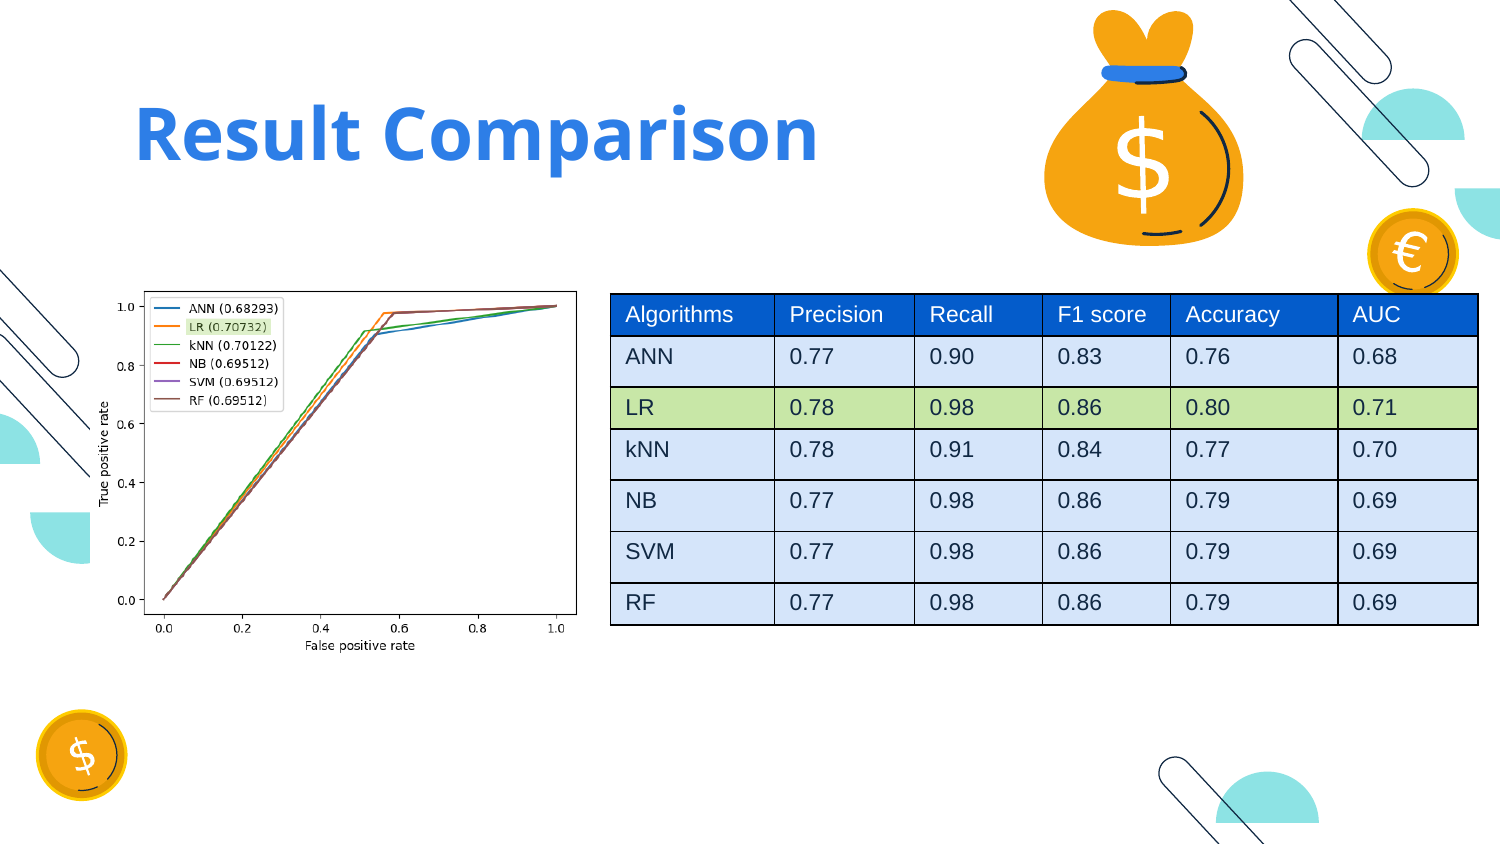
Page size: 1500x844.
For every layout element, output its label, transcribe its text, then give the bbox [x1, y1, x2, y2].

table_header Recall [915, 295, 1042, 335]
table_cell 0.77 [775, 337, 914, 386]
title Result Comparison [118, 72, 1038, 167]
table_cell 0.77 [775, 481, 914, 531]
table_cell 0.79 [1171, 481, 1337, 531]
table_cell 0.69 [1339, 584, 1477, 624]
table_cell 0.91 [915, 430, 1042, 479]
table_cell 0.86 [1043, 532, 1170, 582]
table_cell 0.86 [1043, 388, 1170, 428]
table_header F1 score [1043, 295, 1170, 335]
table_cell 0.77 [775, 532, 914, 582]
table_cell RF [611, 584, 774, 624]
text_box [1044, 9, 1244, 247]
table_cell 0.77 [775, 584, 914, 624]
table_cell 0.98 [915, 532, 1042, 582]
table_cell 0.84 [1043, 430, 1170, 479]
table_cell 0.77 [1171, 430, 1337, 479]
table_cell 0.68 [1339, 337, 1477, 386]
table_cell NB [611, 481, 774, 531]
table_header Algorithms [611, 295, 774, 335]
table_cell 0.98 [915, 481, 1042, 531]
table_cell 0.90 [915, 337, 1042, 386]
table_cell kNN [611, 430, 774, 479]
table_cell 0.79 [1171, 532, 1337, 582]
table_cell 0.98 [915, 388, 1042, 428]
table_cell ANN [611, 337, 774, 386]
table_cell 0.76 [1171, 337, 1337, 386]
table_cell LR [611, 388, 774, 428]
table_cell 0.69 [1339, 481, 1477, 531]
table_cell 0.78 [775, 388, 914, 428]
table_cell 0.83 [1043, 337, 1170, 386]
table_cell 0.70 [1339, 430, 1477, 479]
table_cell 0.80 [1171, 388, 1337, 428]
table_header Accuracy [1171, 295, 1337, 335]
picture [89, 283, 584, 660]
table_header AUC [1339, 295, 1477, 335]
table_header Precision [775, 295, 914, 335]
table_cell 0.98 [915, 584, 1042, 624]
title Result Comparison [1249, 72, 1382, 167]
table_cell 0.71 [1339, 388, 1477, 428]
table_cell SVM [611, 532, 774, 582]
table_cell 0.86 [1043, 481, 1170, 531]
table_cell 0.79 [1171, 584, 1337, 624]
table_cell 0.86 [1043, 584, 1170, 624]
table_cell 0.78 [775, 430, 914, 479]
table_cell 0.69 [1339, 532, 1477, 582]
